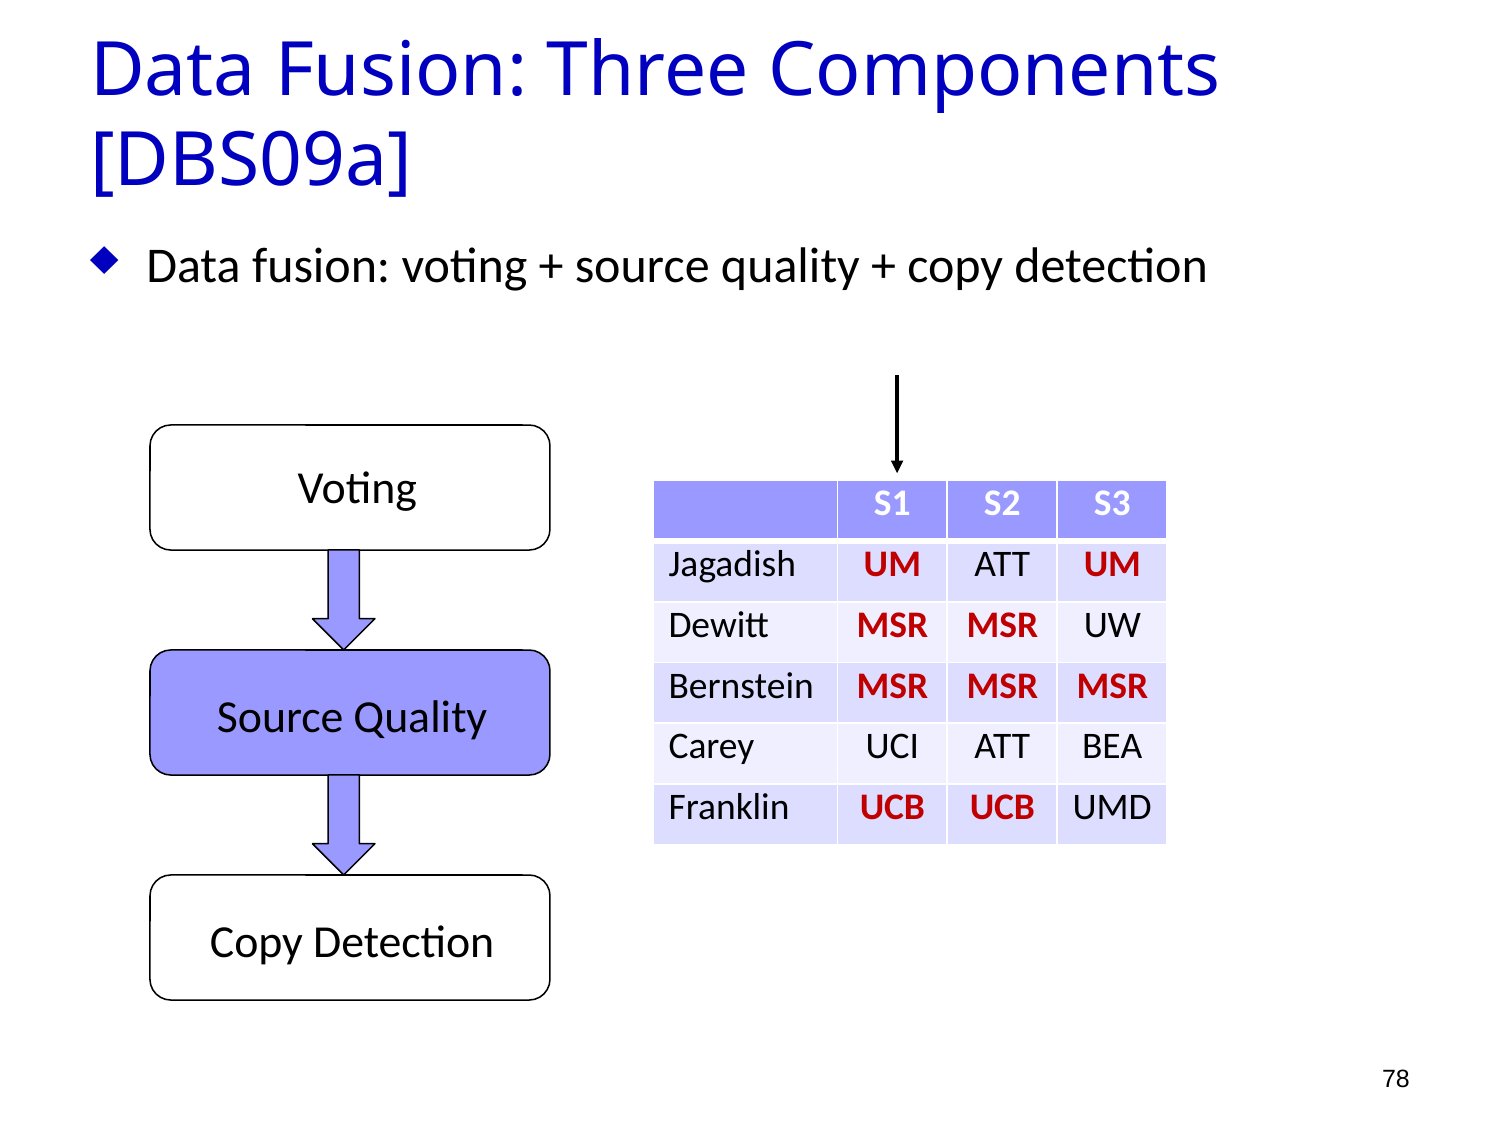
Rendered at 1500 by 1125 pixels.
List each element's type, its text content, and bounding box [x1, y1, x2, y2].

table_cell UCB [838, 785, 946, 844]
table_cell Franklin [654, 785, 837, 844]
table_cell UM [838, 544, 946, 601]
text_box USP [844, 414, 950, 485]
table_cell UMD [1058, 785, 1166, 844]
table_cell ATT [948, 724, 1056, 783]
table_cell MSR [838, 663, 946, 722]
title Data Fusion: Three Components [DBS09a] [74, 45, 1500, 176]
table_cell Dewitt [654, 603, 837, 662]
text_box [312, 560, 375, 648]
table_header [654, 481, 837, 538]
table_cell MSR [838, 603, 946, 662]
table_cell Bernstein [654, 663, 837, 722]
table_cell UCB [948, 785, 1056, 844]
table_cell Carey [654, 724, 837, 783]
text_box [312, 785, 375, 873]
slide_number 78 [1074, 1025, 1425, 1100]
table_header S2 [948, 481, 1056, 538]
table_header S3 [1058, 481, 1166, 538]
table_cell ATT [948, 544, 1056, 601]
table_cell UCI [838, 724, 946, 783]
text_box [149, 424, 551, 551]
table_cell MSR [948, 663, 1056, 722]
table_cell MSR [1058, 663, 1166, 722]
table_header S1 [838, 481, 946, 538]
table_cell UW [1058, 603, 1166, 662]
table_cell MSR [948, 603, 1056, 662]
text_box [149, 649, 551, 776]
table_cell UM [1058, 544, 1166, 601]
list Data fusion: voting + source quality + copy detection [74, 224, 1500, 963]
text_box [149, 874, 551, 1001]
table_cell BEA [1058, 724, 1166, 783]
table_cell Jagadish [654, 544, 837, 601]
